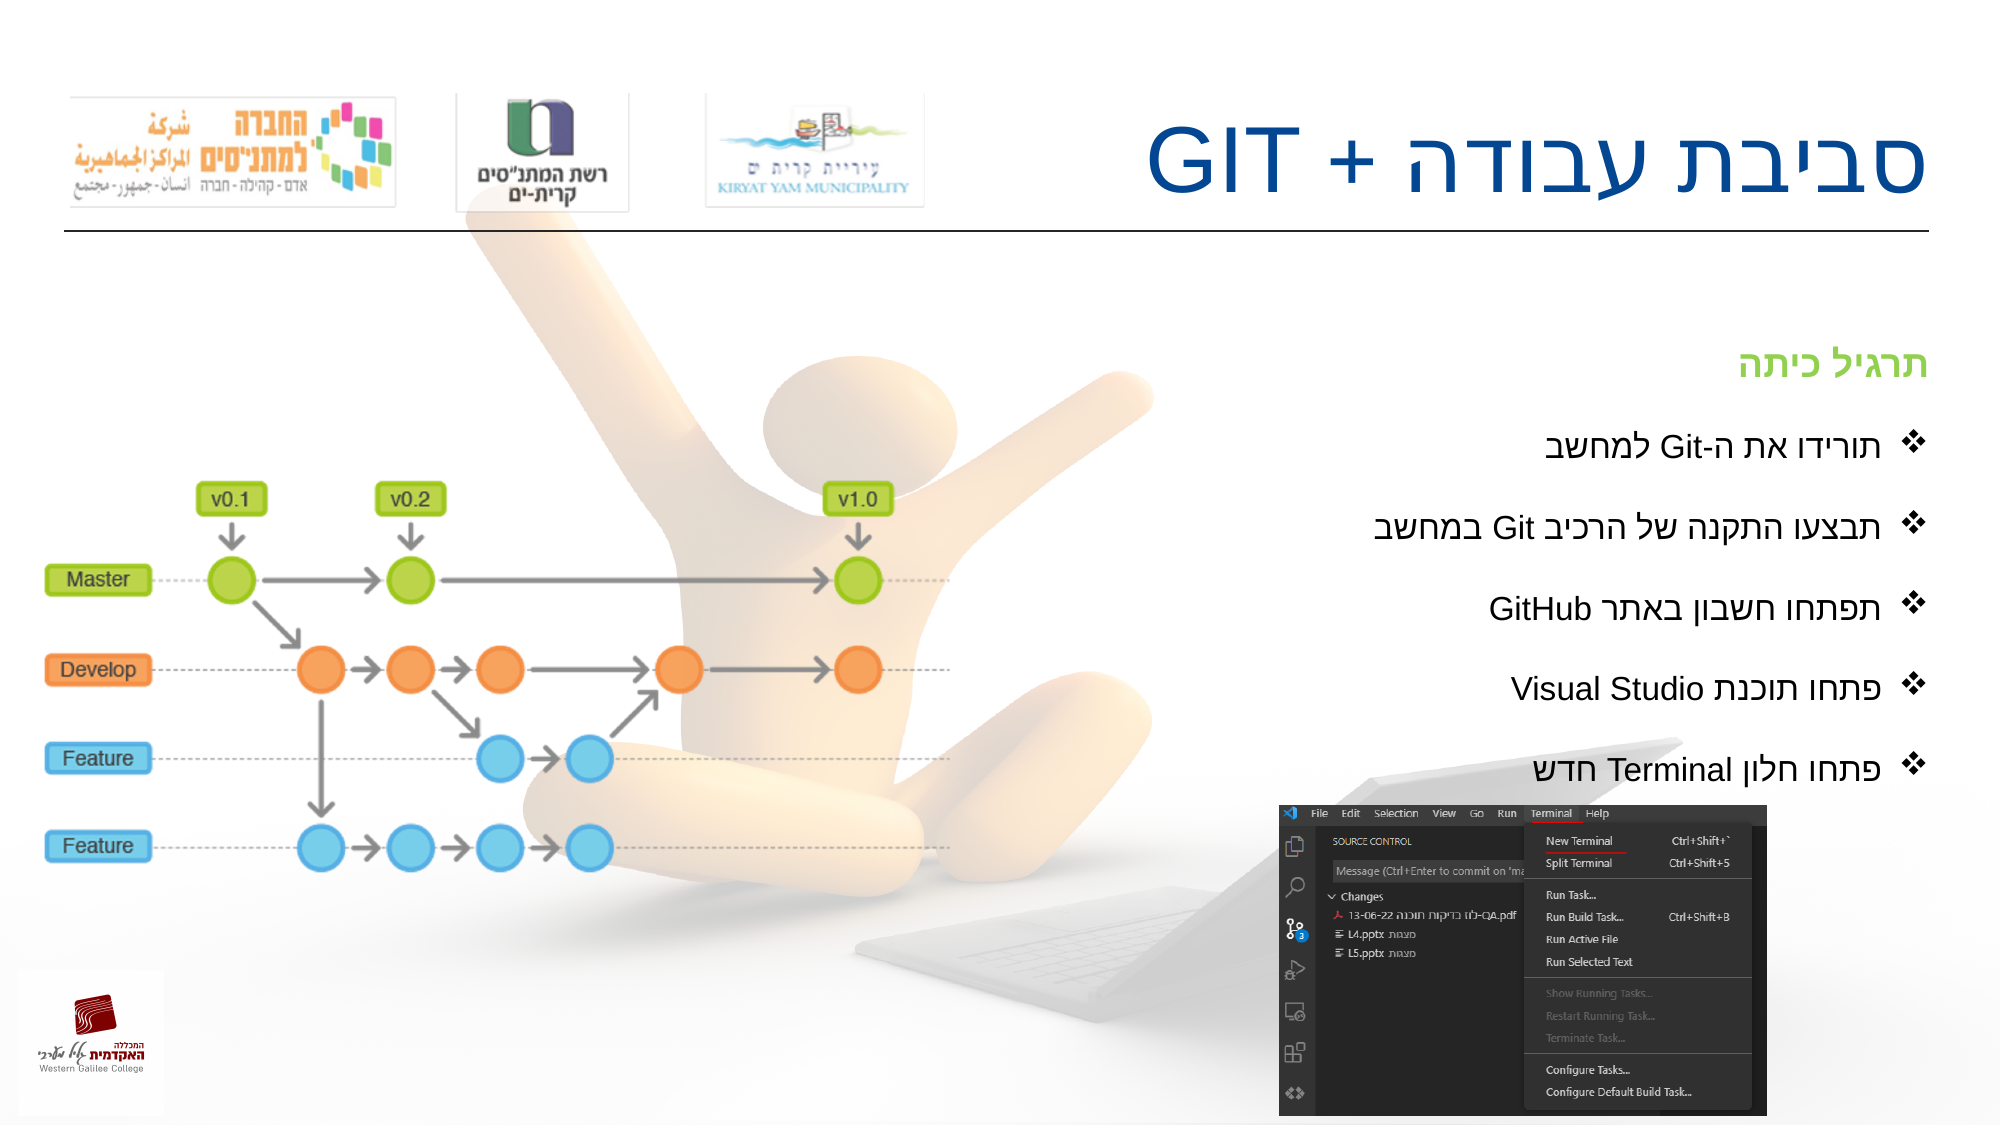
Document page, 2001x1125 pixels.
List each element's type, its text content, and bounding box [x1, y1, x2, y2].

picture [43, 478, 951, 875]
picture [70, 93, 925, 213]
title סביבת עבודה + GIТ [64, 55, 1930, 221]
list תרגיל כיתה תורידו את ה-Git למחשב תבצעו התקנה של הרכיב Git במחשב תפתחו חשבון באתר GitHub פתחו תוכנת Visual Studio פתחו חלון Terminal חדש [979, 309, 1930, 1043]
picture [18, 970, 164, 1116]
picture [1279, 805, 1767, 1117]
